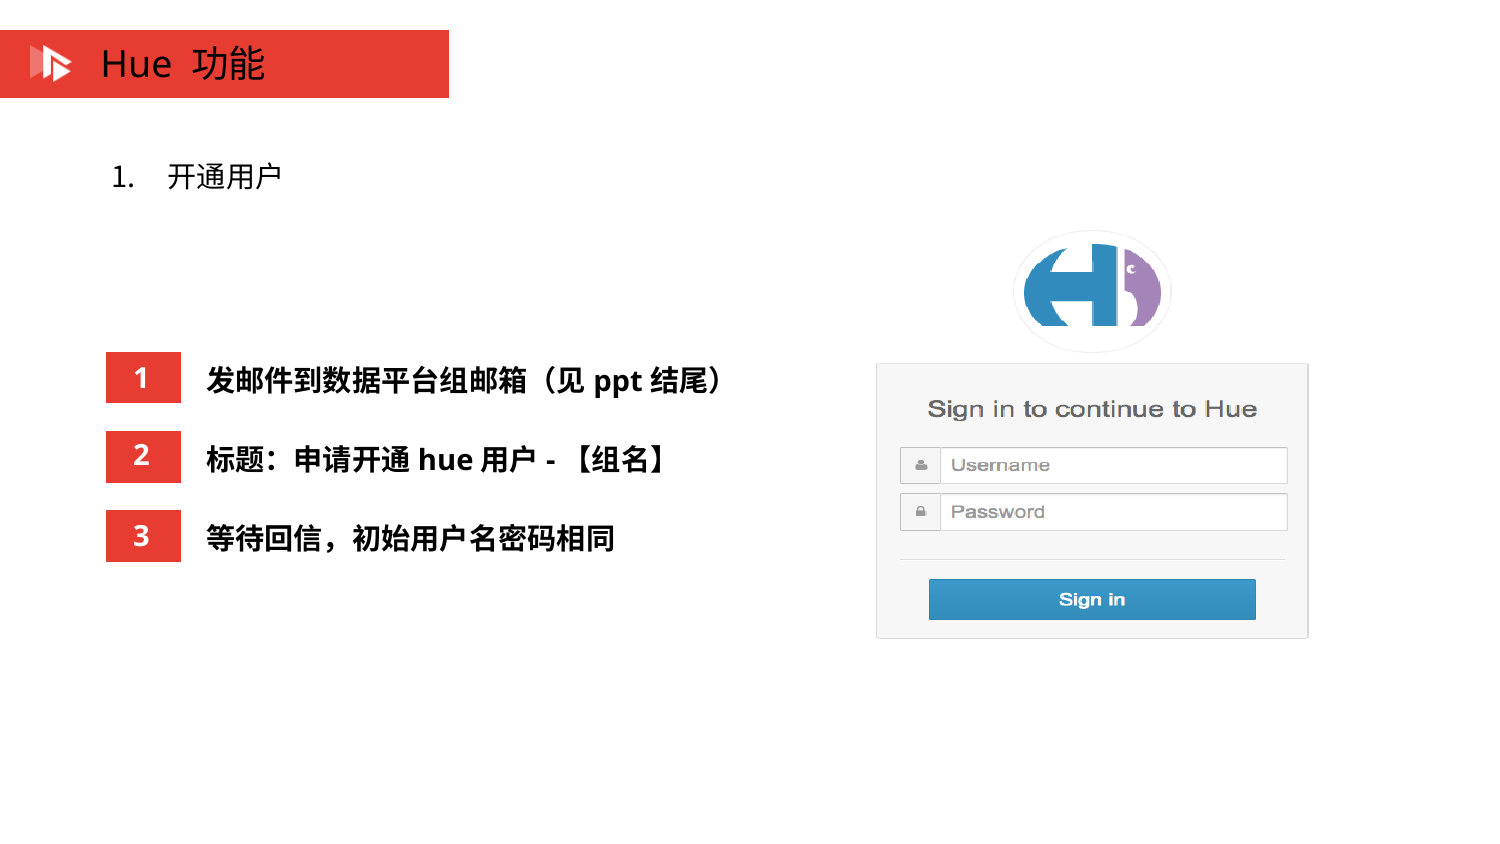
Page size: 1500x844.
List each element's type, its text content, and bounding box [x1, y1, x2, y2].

picture [0, 30, 450, 99]
picture [837, 221, 1350, 648]
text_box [106, 340, 1115, 562]
text_box 开通用户 [96, 140, 1407, 292]
